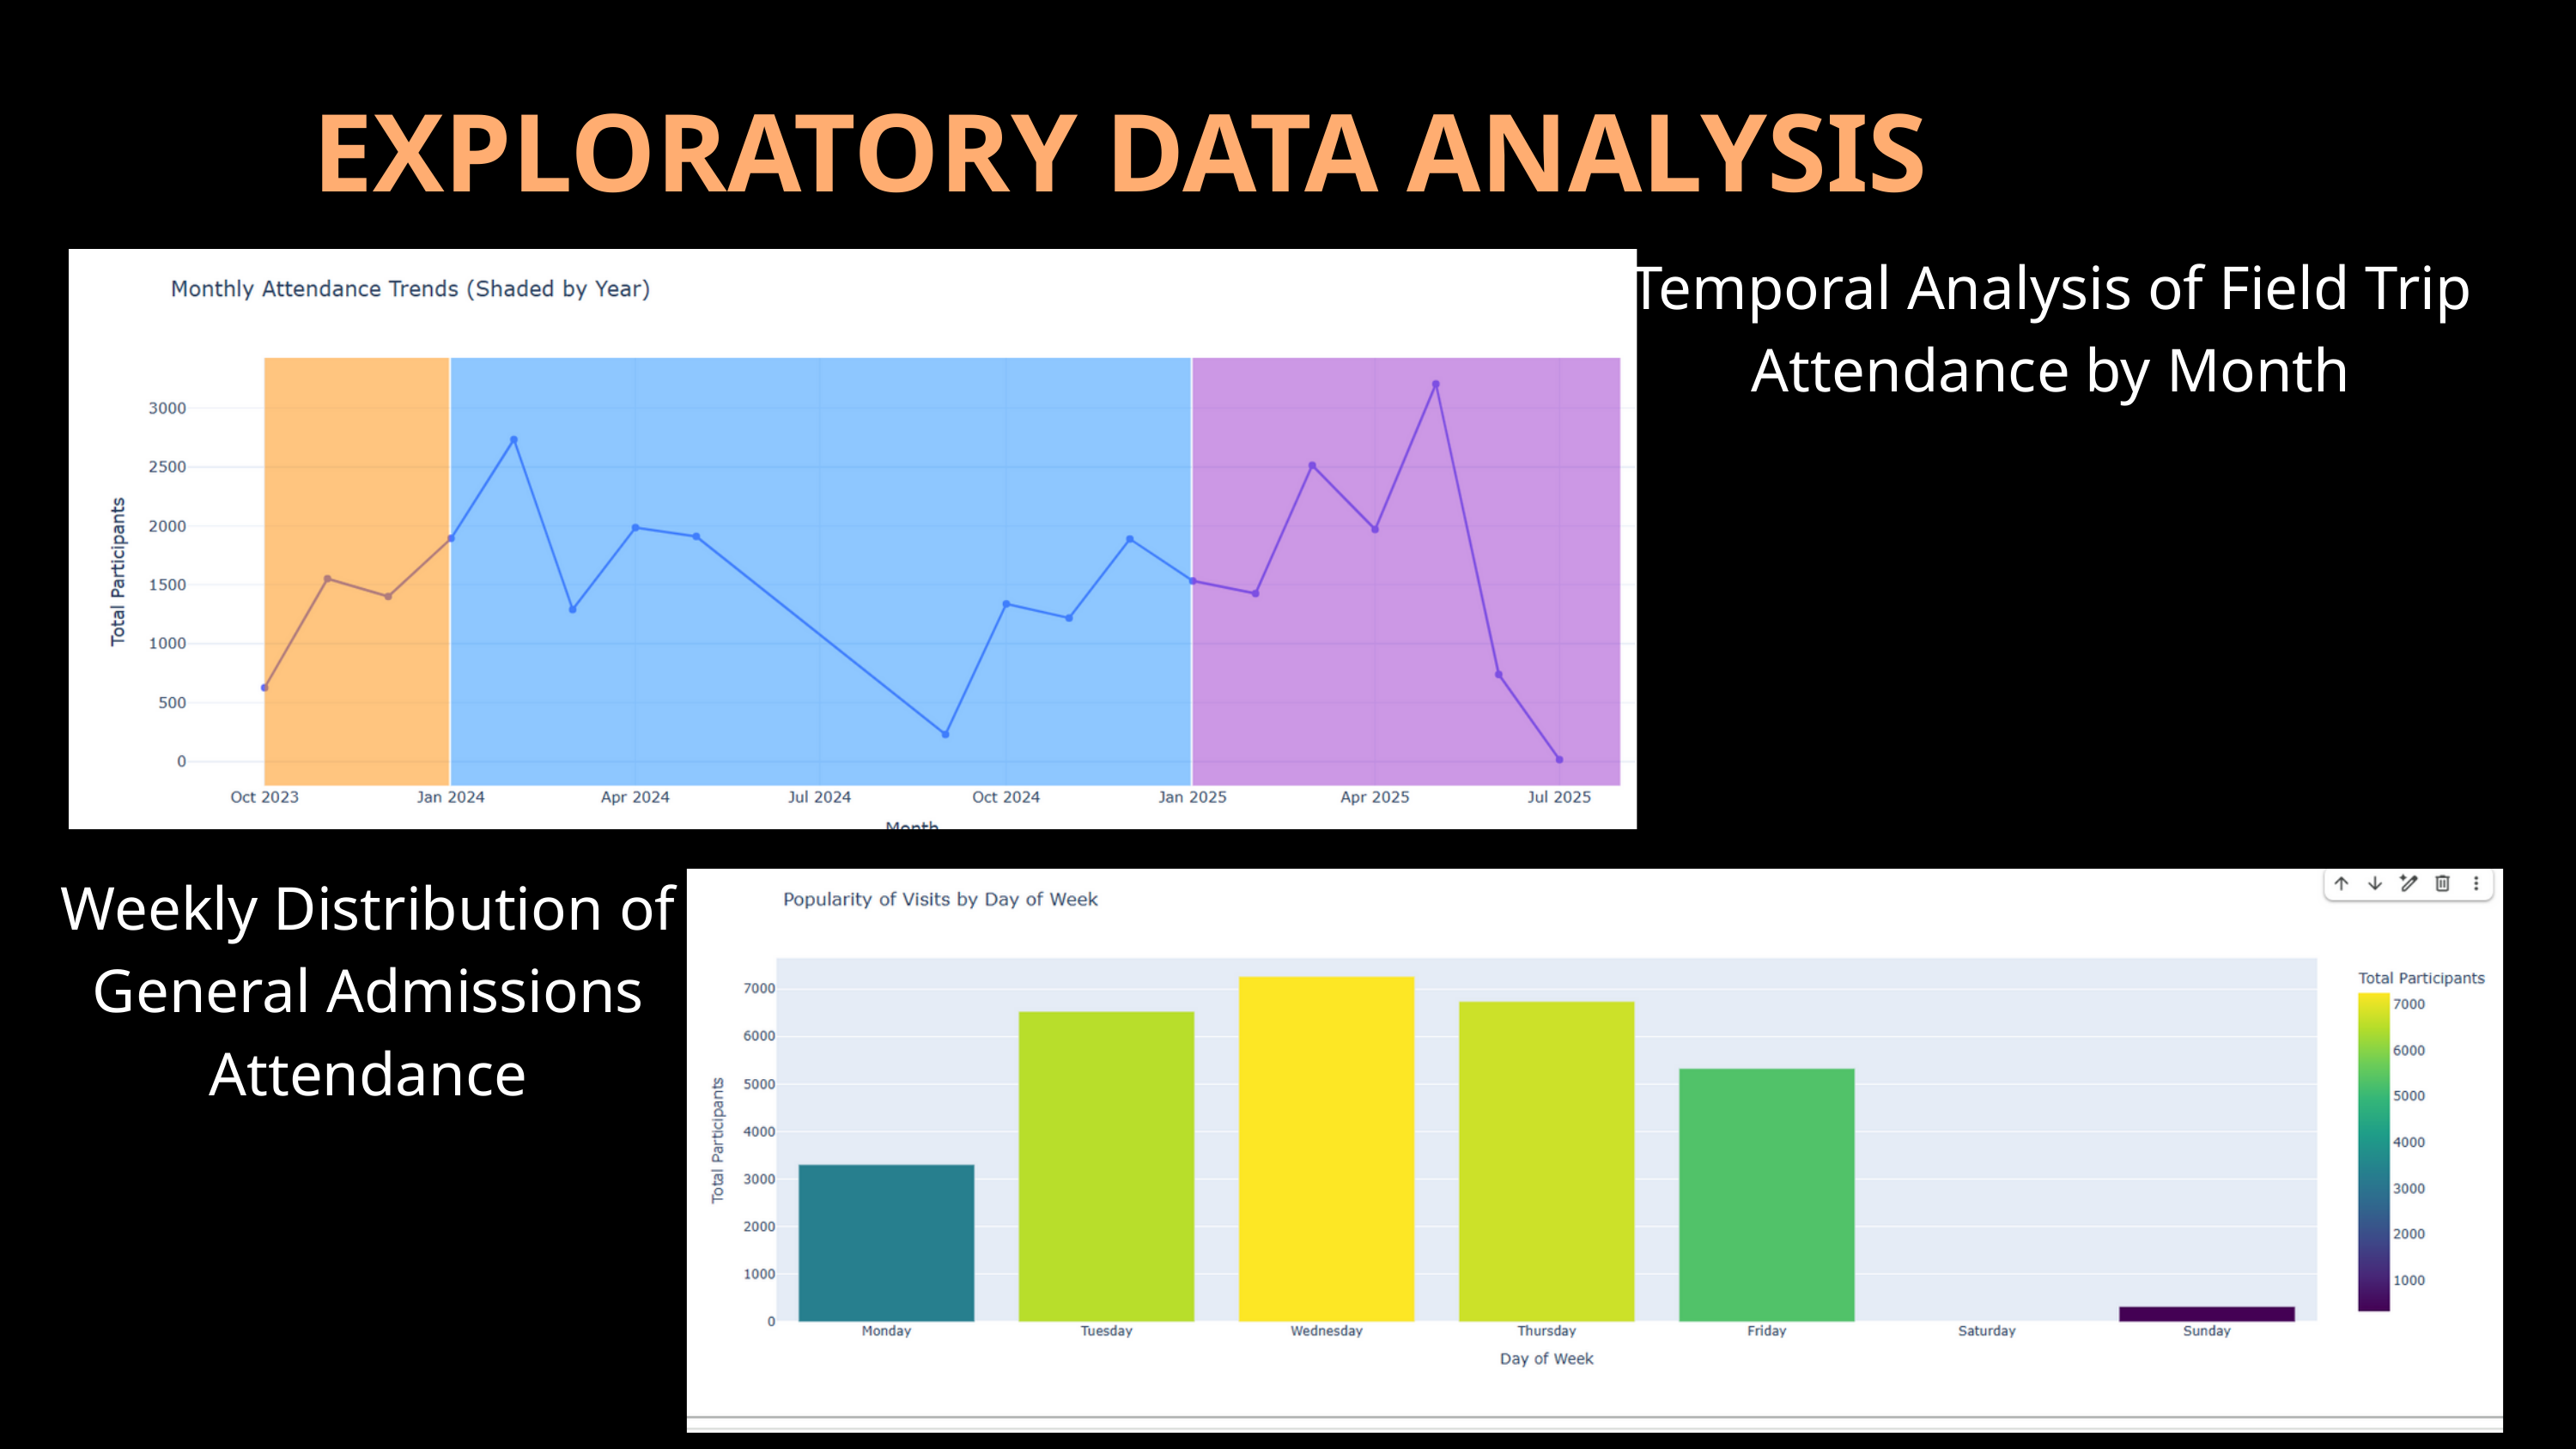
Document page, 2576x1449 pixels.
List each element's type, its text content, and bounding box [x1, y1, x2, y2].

text_box Weekly Distribution of General Admissions Attendance [0, 858, 765, 1107]
text_box EXPLORATORY DATA ANALYSIS [313, 63, 2366, 214]
text_box Temporal Analysis of Field Trip Attendance by Month [1600, 238, 2504, 404]
text_box [686, 869, 2504, 1433]
text_box [69, 249, 1637, 830]
